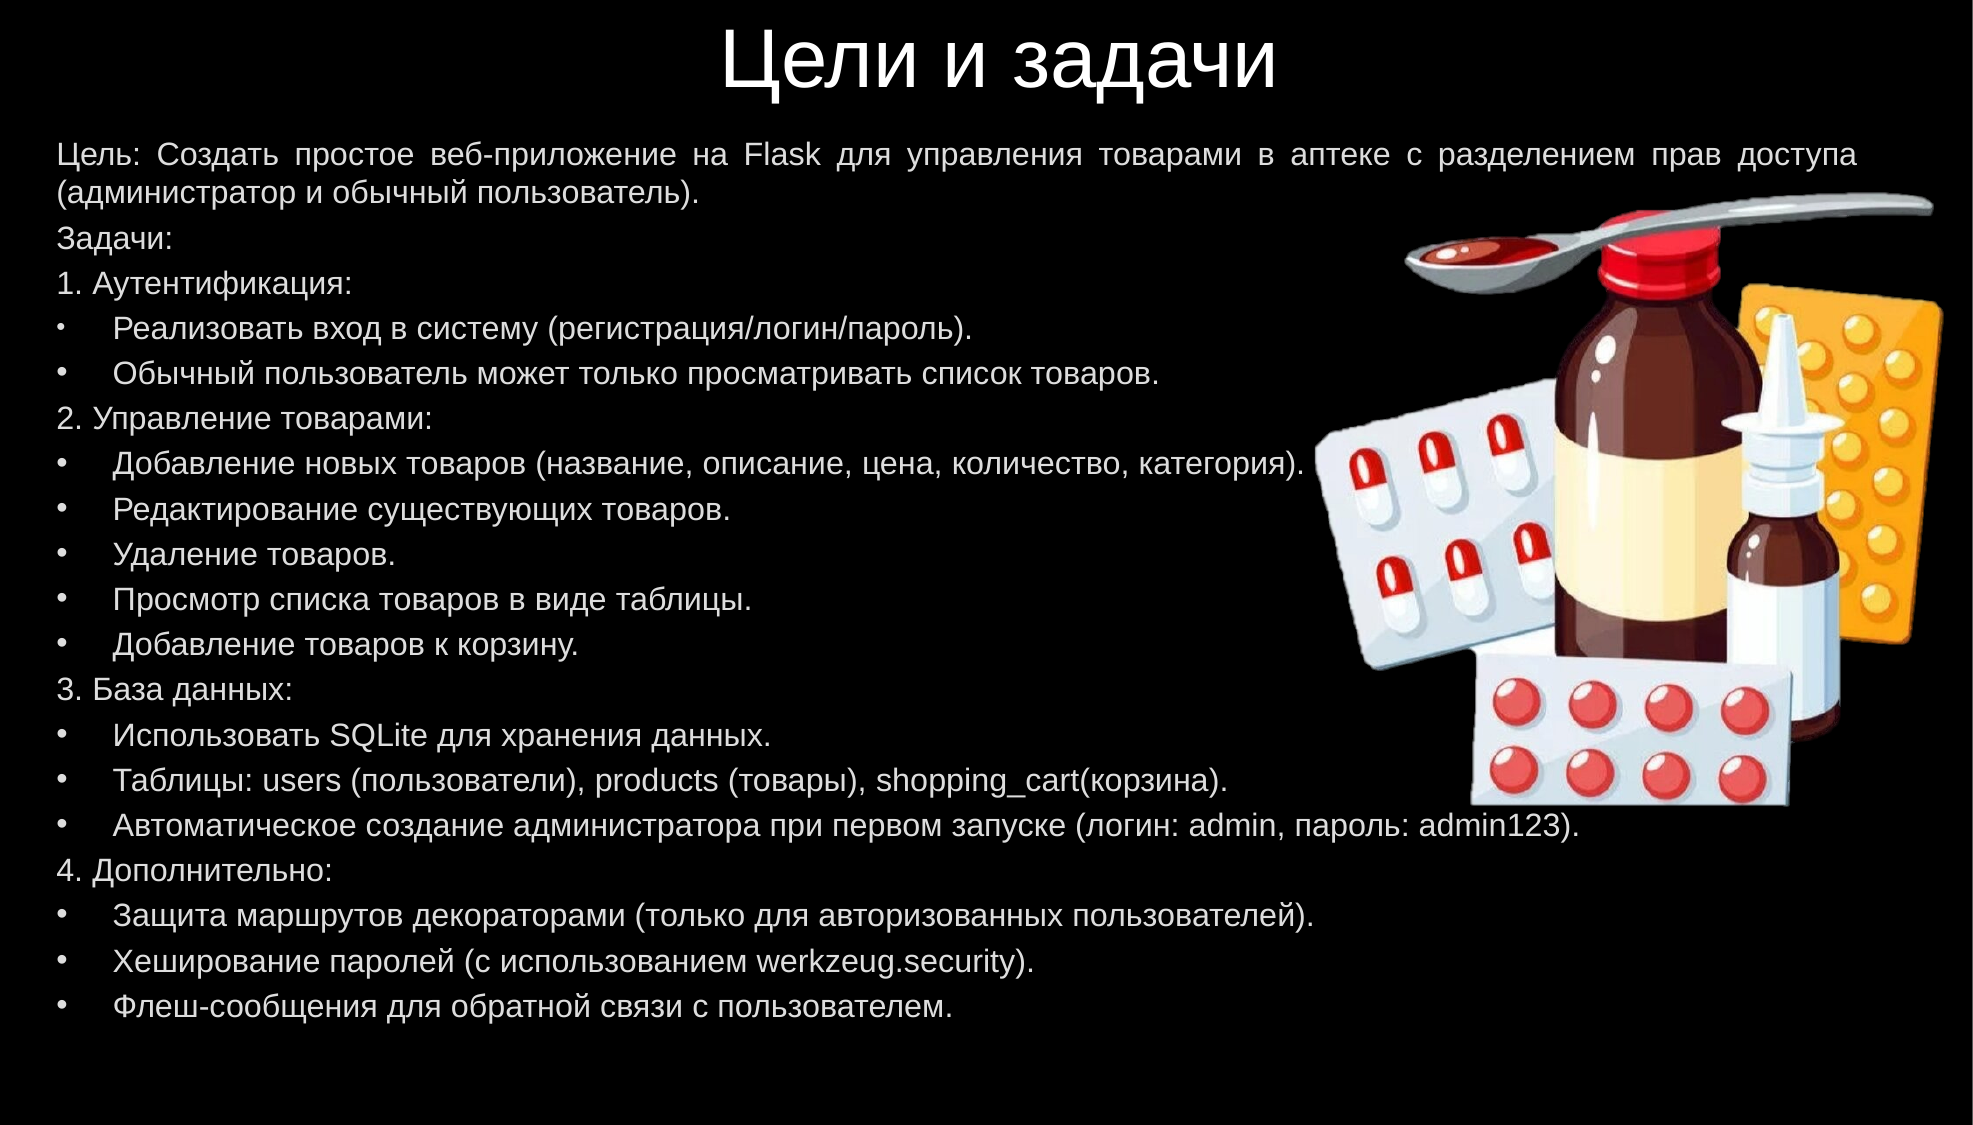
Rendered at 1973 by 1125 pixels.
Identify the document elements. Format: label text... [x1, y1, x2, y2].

list Цель: Создать простое веб-приложение на Flask для управления товарами в аптеке с разделением прав доступа (администратор и обычный пользователь). Задачи: 1. Аутентификация: Реализовать вход в систему (регистрация/логин/пароль). Обычный пользователь может только просматривать список товаров. 2. Управление товарами: Добавление новых товаров (название, описание, цена, количество, категория). Редактирование существующих товаров. Удаление товаров. Просмотр списка товаров в виде таблицы. Добавление товаров к корзину. 3. База данных: Использовать SQLite для хранения данных. Таблицы: users (пользователи), products (товары), shopping_cart(корзина). Автоматическое создание администратора при первом запуске (логин: admin, пароль: admin123). 4. Дополнительно: Защита маршрутов декораторами (только для авторизованных пользователей). Хеширование паролей (с использованием werkzeug.security). Флеш-сообщения для обратной связи с пользователем. [41, 125, 1874, 1035]
title Цели и задачи [112, 0, 1888, 125]
picture [1174, 112, 1973, 841]
